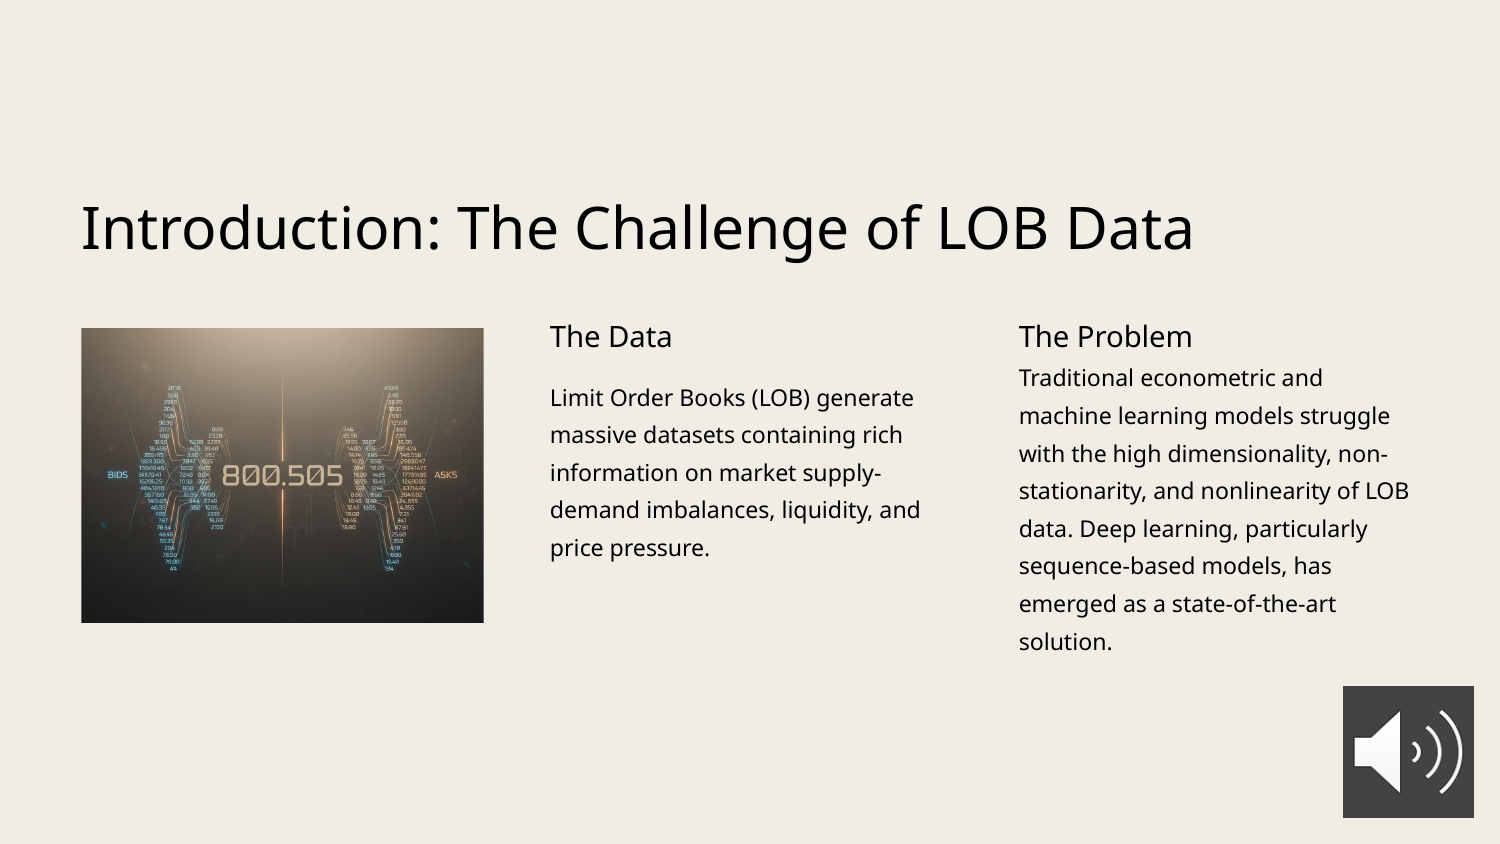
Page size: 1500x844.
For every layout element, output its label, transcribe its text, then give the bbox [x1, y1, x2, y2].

picture [1341, 685, 1475, 819]
text_box Limit Order Books (LOB) generate massive datasets containing rich information on market supply-demand imbalances, liquidity, and price pressure. [549, 373, 953, 560]
text_box Introduction: The Challenge of LOB Data [81, 188, 1419, 261]
text_box The Problem [1018, 316, 1422, 354]
text_box Traditional econometric and machine learning models struggle with the high dimensionality, non-stationarity, and nonlinearity of LOB data. Deep learning, particularly sequence-based models, has emerged as a state-of-the-art solution. [1018, 373, 1422, 635]
picture [81, 328, 484, 623]
text_box The Data [549, 316, 953, 354]
